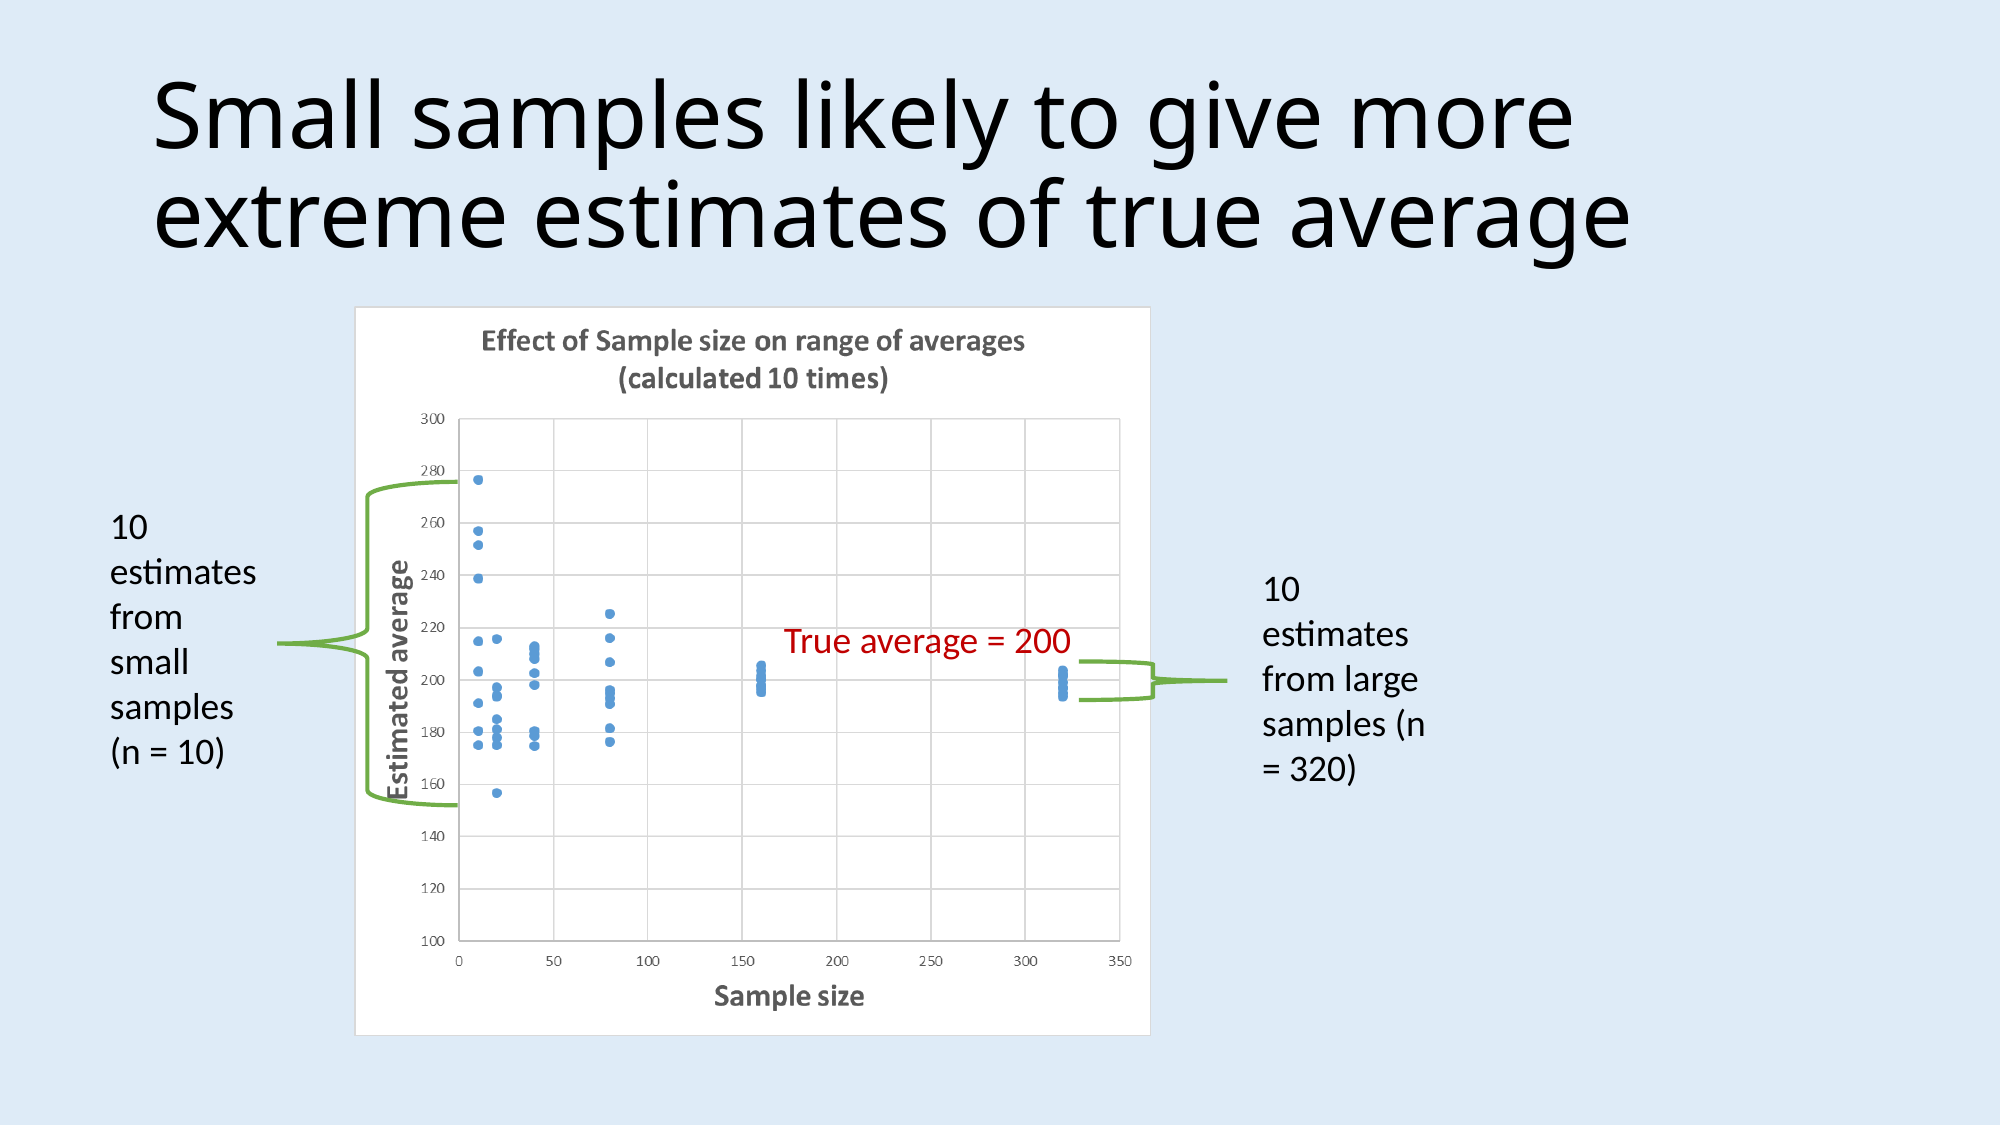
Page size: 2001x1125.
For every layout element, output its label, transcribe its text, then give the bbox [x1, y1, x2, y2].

text_box 10 estimates from large samples (n = 320) [1247, 556, 1452, 796]
text_box [279, 635, 354, 652]
picture [354, 306, 1152, 1036]
text_box 10 estimates from small samples (n = 10) [94, 494, 279, 780]
title Small samples likely to give more extreme estimates of true average [137, 59, 1863, 278]
text_box [1152, 663, 1228, 698]
